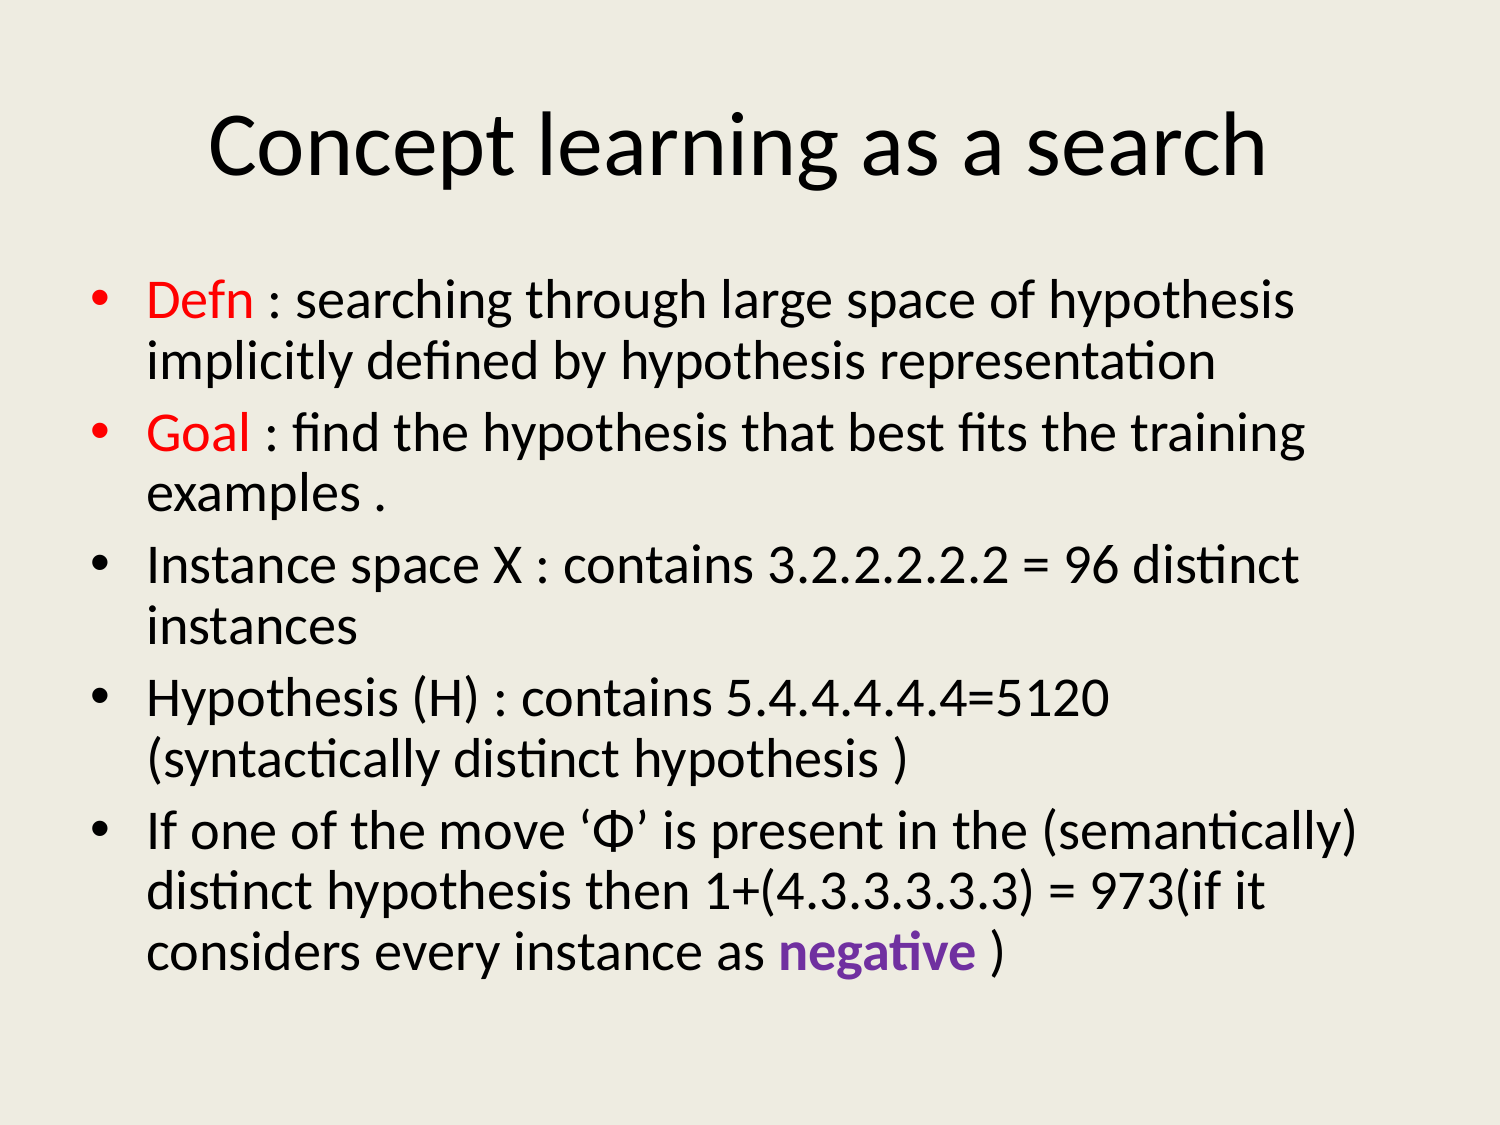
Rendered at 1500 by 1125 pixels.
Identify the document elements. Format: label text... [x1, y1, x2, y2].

title Concept learning as a search [75, 45, 1425, 233]
list Defn : searching through large space of hypothesis implicitly defined by hypothesis representation Goal : find the hypothesis that best fits the training examples . Instance space X : contains 3.2.2.2.2.2 = 96 distinct instances Hypothesis (H) : contains 5.4.4.4.4.4=5120 (syntactically distinct hypothesis ) If one of the move ‘Φ’ is present in the (semantically) distinct hypothesis then 1+(4.3.3.3.3.3) = 973(if it considers every instance as negative ) [75, 262, 1425, 1005]
